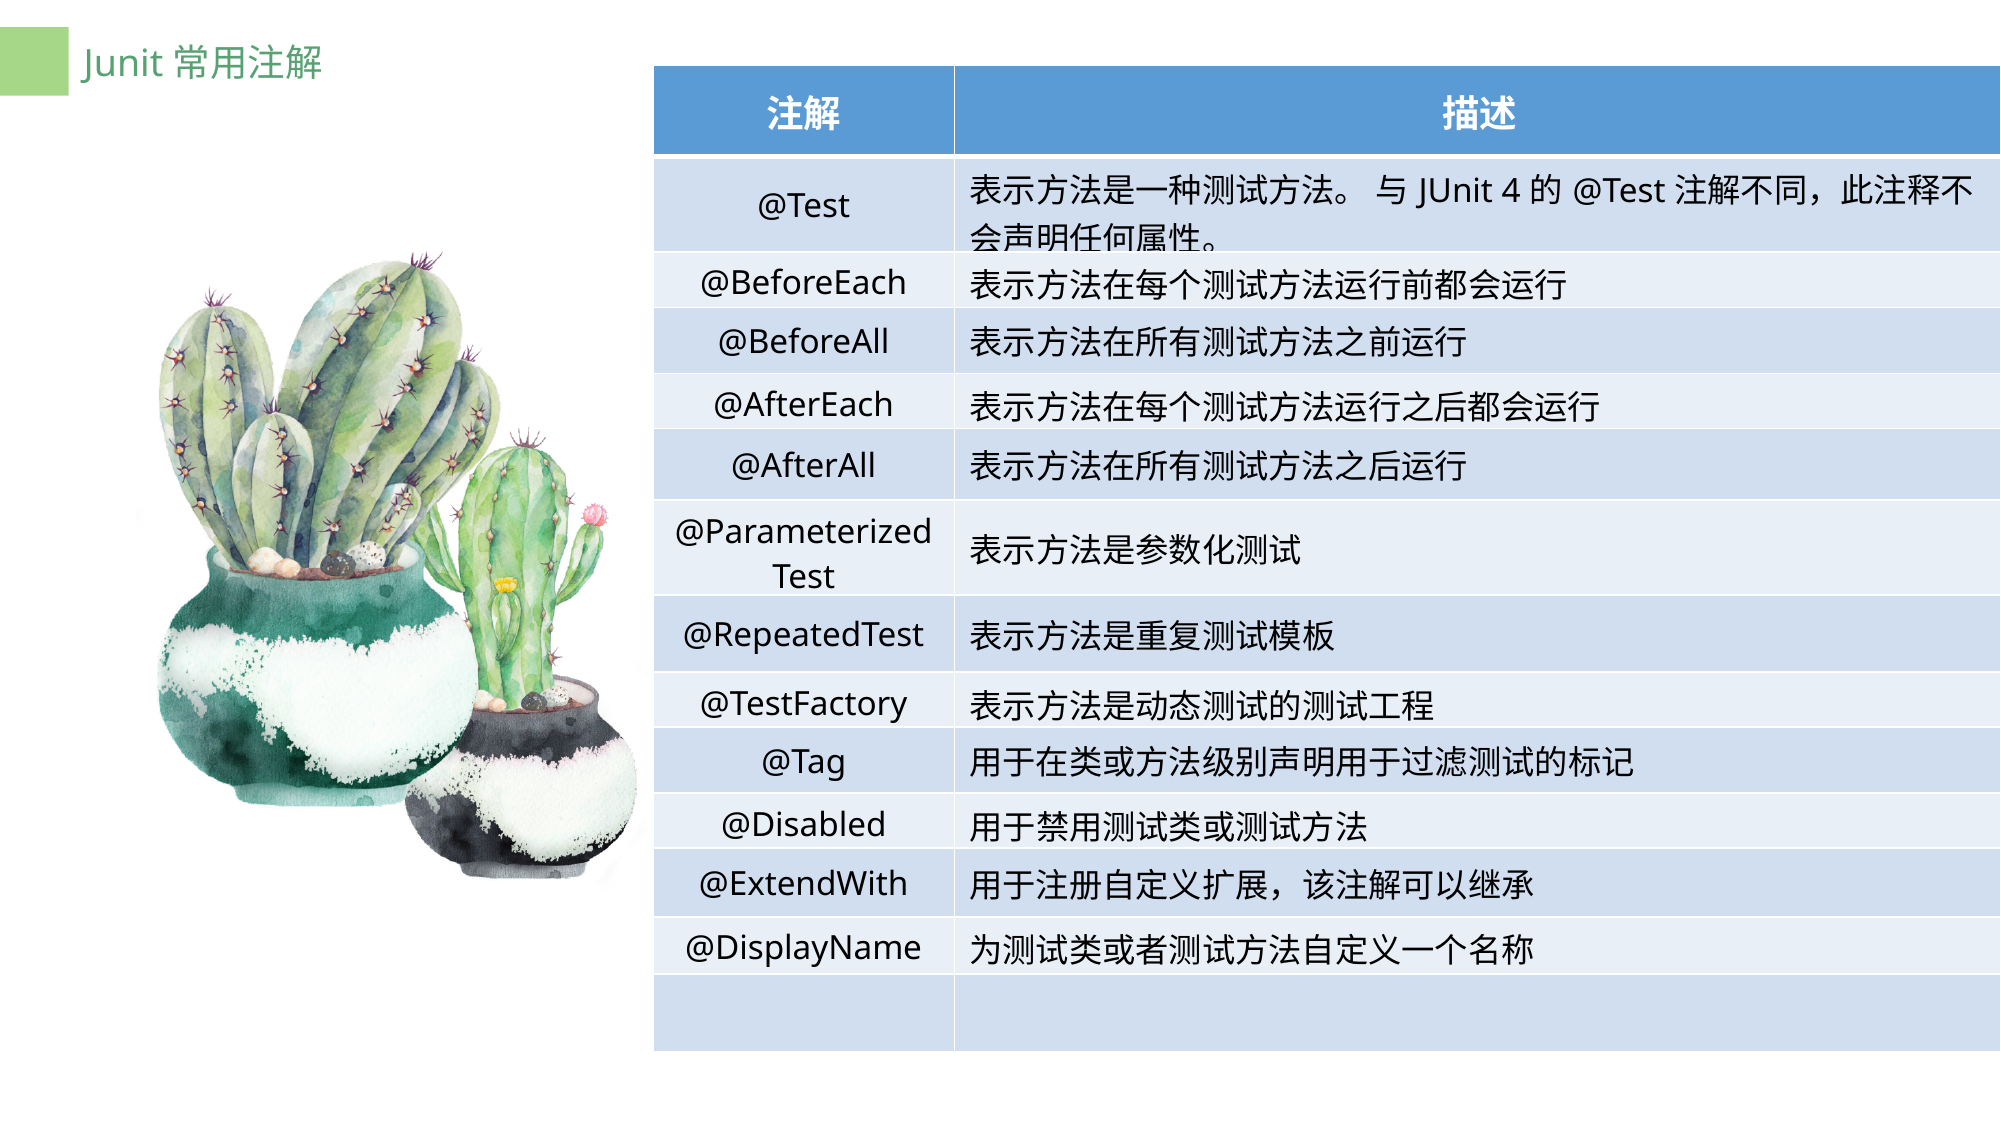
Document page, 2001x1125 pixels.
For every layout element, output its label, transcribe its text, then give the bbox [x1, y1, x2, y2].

table_cell @Disabled [654, 794, 954, 847]
table_cell 表示方法是重复测试模板 [955, 596, 2000, 671]
table_cell [955, 975, 2000, 1051]
table_cell @DisplayName [654, 918, 954, 973]
table_cell @RepeatedTest [654, 596, 954, 671]
table_cell 用于注册自定义扩展，该注解可以继承 [955, 849, 2000, 916]
table_cell 用于在类或方法级别声明用于过滤测试的标记 [955, 728, 2000, 792]
table_cell @Tag [654, 728, 954, 792]
table_cell @ParameterizedTest [654, 501, 954, 594]
table_cell 为测试类或者测试方法自定义一个名称 [955, 918, 2000, 973]
table_cell @AfterEach [654, 374, 954, 428]
text_box [0, 26, 70, 97]
table_cell @TestFactory [654, 673, 954, 726]
table_cell 表示方法在每个测试方法运行前都会运行 [955, 253, 2000, 307]
picture [136, 233, 652, 904]
table_cell 表示方法是一种测试方法。 与JUnit 4的@Test注解不同，此注释不会声明任何属性。 [955, 159, 2000, 251]
table_cell 表示方法在每个测试方法运行之后都会运行 [955, 374, 2000, 428]
table_cell @BeforeAll [654, 308, 954, 373]
table_header 描述 [955, 66, 2000, 154]
table_cell 表示方法在所有测试方法之后运行 [955, 429, 2000, 499]
table_cell 表示方法在所有测试方法之前运行 [955, 308, 2000, 373]
table_cell [654, 975, 954, 1051]
table_cell @Test [654, 159, 954, 251]
table_cell 用于禁用测试类或测试方法 [955, 794, 2000, 847]
table_header 注解 [654, 66, 954, 154]
table_cell @ExtendWith [654, 849, 954, 916]
table_cell 表示方法是动态测试的测试工程 [955, 673, 2000, 726]
table_cell @AfterAll [654, 429, 954, 499]
table_cell 表示方法是参数化测试 [955, 501, 2000, 594]
text_box Junit常用注解 [68, 31, 382, 91]
table_cell @BeforeEach [654, 253, 954, 307]
